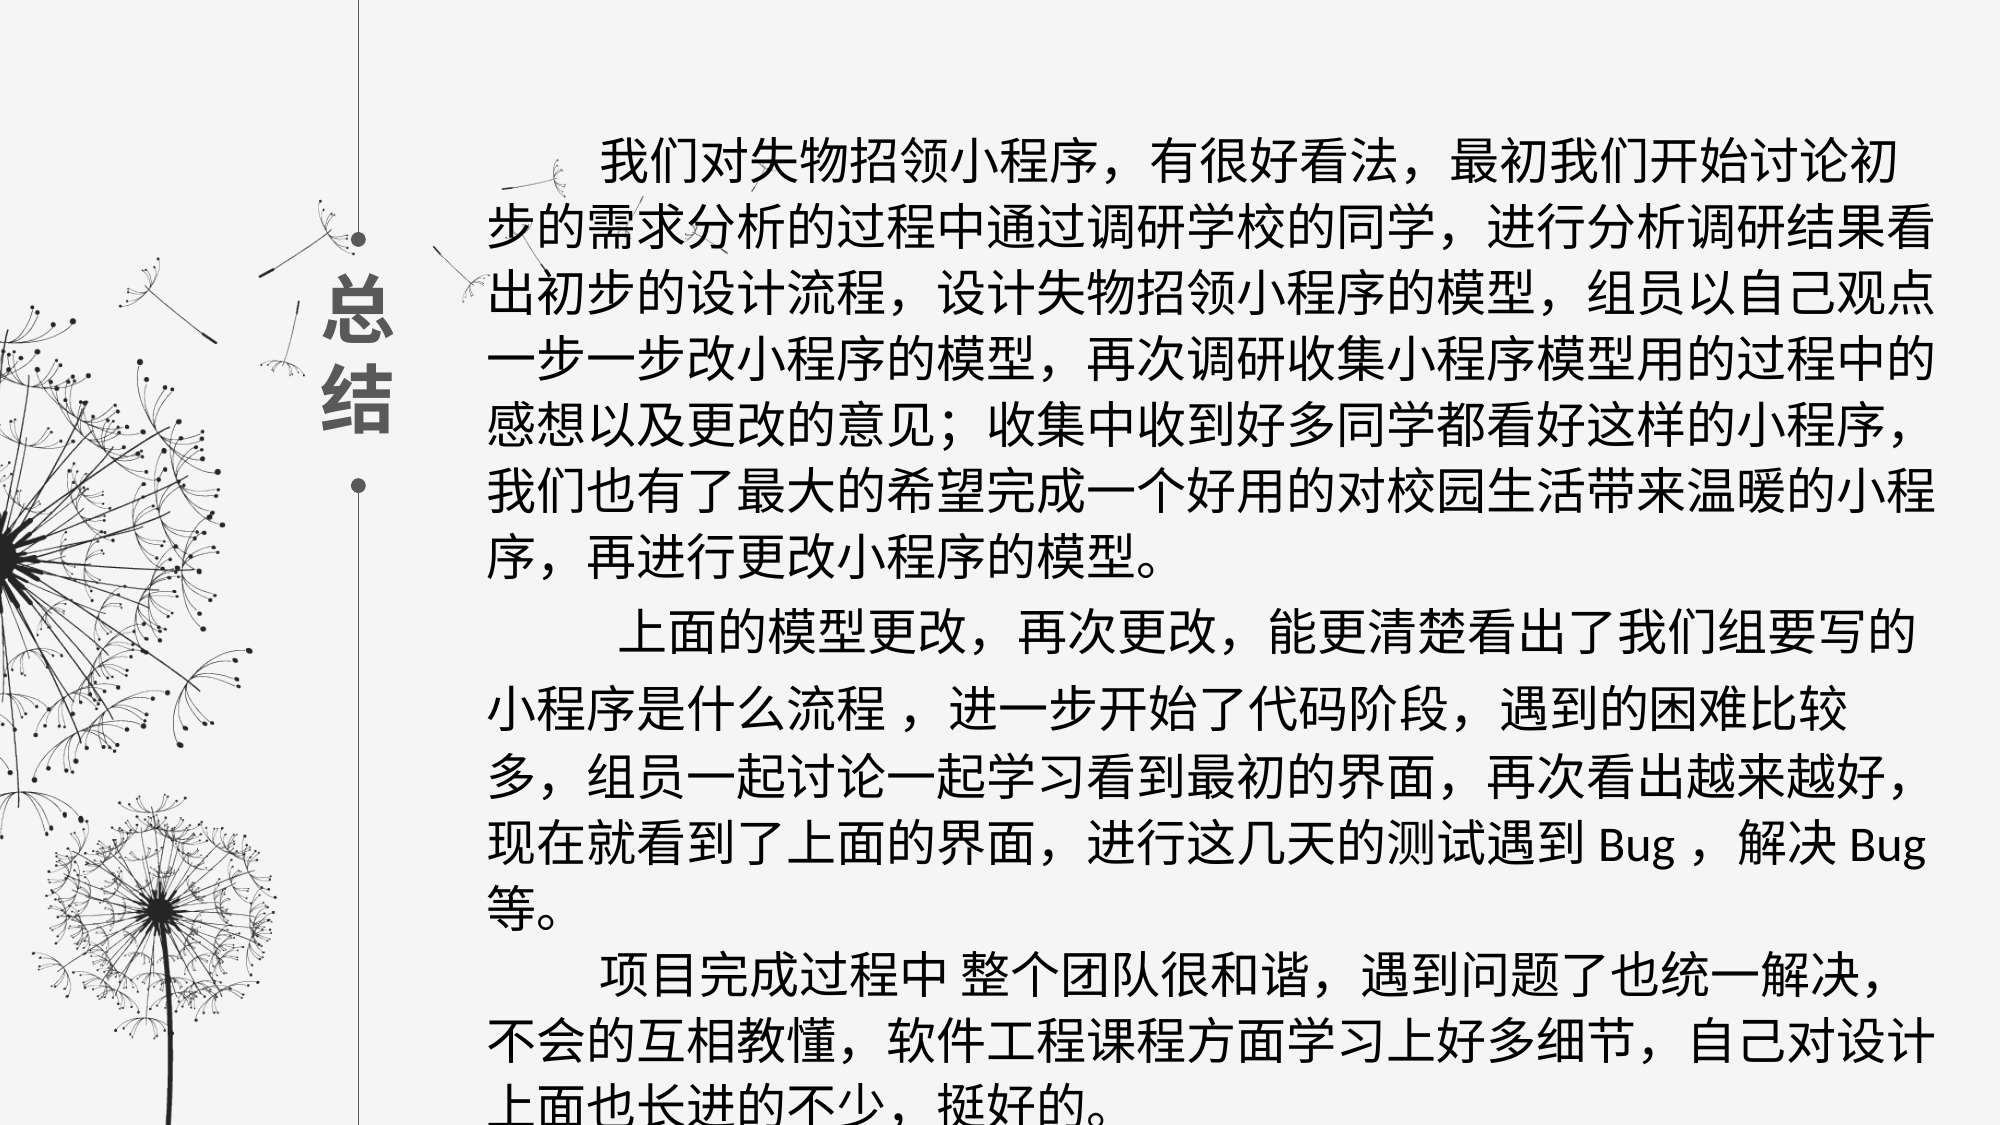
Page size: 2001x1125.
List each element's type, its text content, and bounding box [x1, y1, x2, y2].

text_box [0, 0, 815, 1125]
text_box 我们对失物招领小程序，有很好看法，最初我们开始讨论初步的需求分析的过程中通过调研学校的同学，进行分析调研结果看出初步的设计流程，设计失物招领小程序的模型，组员以自己观点一步一步改小程序的模型，再次调研收集小程序模型用的过程中的感想以及更改的意见；收集中收到好多同学都看好这样的小程序，我们也有了最大的希望完成一个好用的对校园生活带来温暖的小程序，再进行更改小程序的模型。 上面的模型更改，再次更改，能更清楚看出了我们组要写的小程序是什么流程 ，进一步开始了代码阶段，遇到的困难比较多，组员一起讨论一起学习看到最初的界面，再次看出越来越好，现在就看到了上面的界面，进行这几天的测试遇到Bug，解决Bug等。 项目完成过程中 整个团队很和谐，遇到问题了也统一解决，不会的互相教懂，软件工程课程方面学习上好多细节，自己对设计上面也长进的不少，挺好的。 [819, 116, 1964, 1125]
